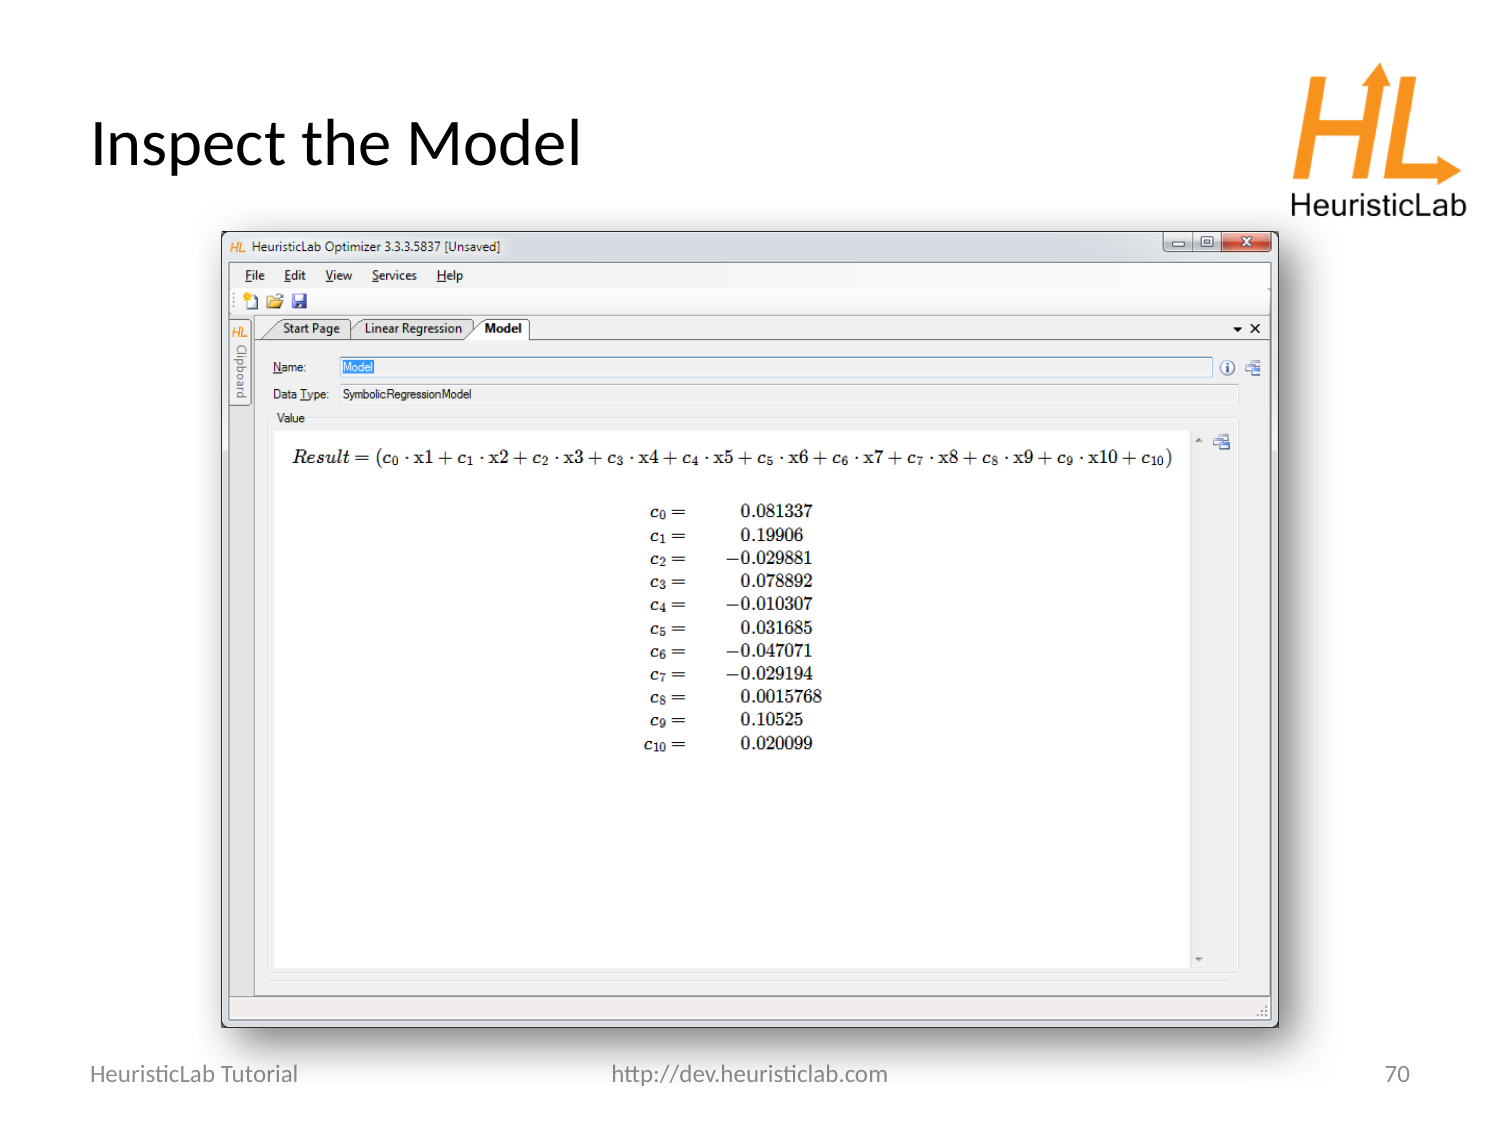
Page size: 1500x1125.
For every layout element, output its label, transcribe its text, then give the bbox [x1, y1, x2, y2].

footer http://dev.heuristiclab.com [512, 1077, 988, 1103]
slide_number 70 [1074, 1042, 1425, 1103]
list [220, 231, 1280, 1028]
title Inspect the Model [75, 45, 1282, 233]
picture [263, 349, 1261, 977]
slide_number HeuristicLab Tutorial [75, 1042, 425, 1103]
picture [1281, 27, 1474, 244]
